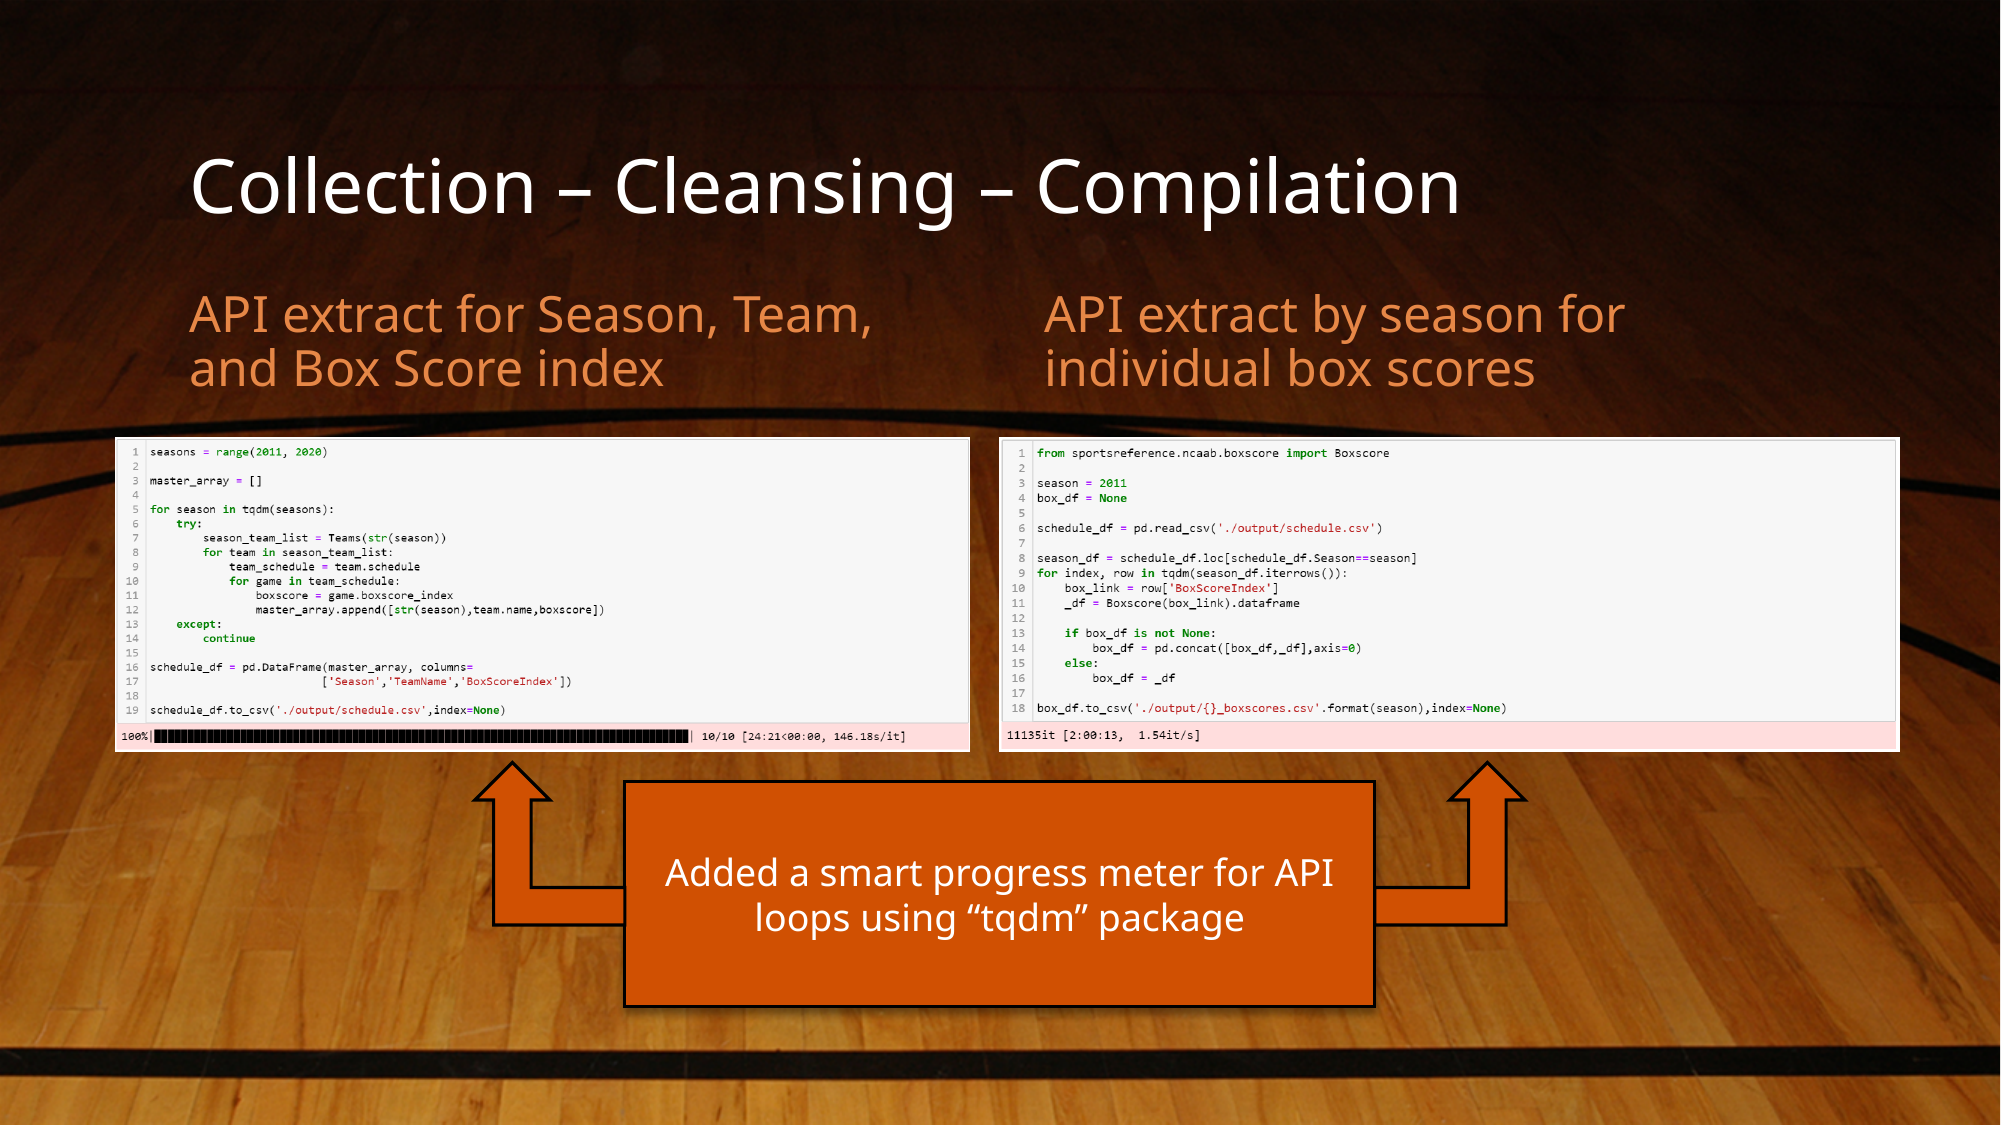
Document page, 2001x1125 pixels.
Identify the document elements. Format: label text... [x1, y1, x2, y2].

list API extract for Season, Team, and Box Score index [174, 275, 970, 411]
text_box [474, 762, 1525, 1007]
list API extract by season for individual box scores [1029, 275, 1825, 411]
picture [0, 0, 2001, 1125]
title Collection – Cleansing – Compilation [174, 50, 1825, 238]
